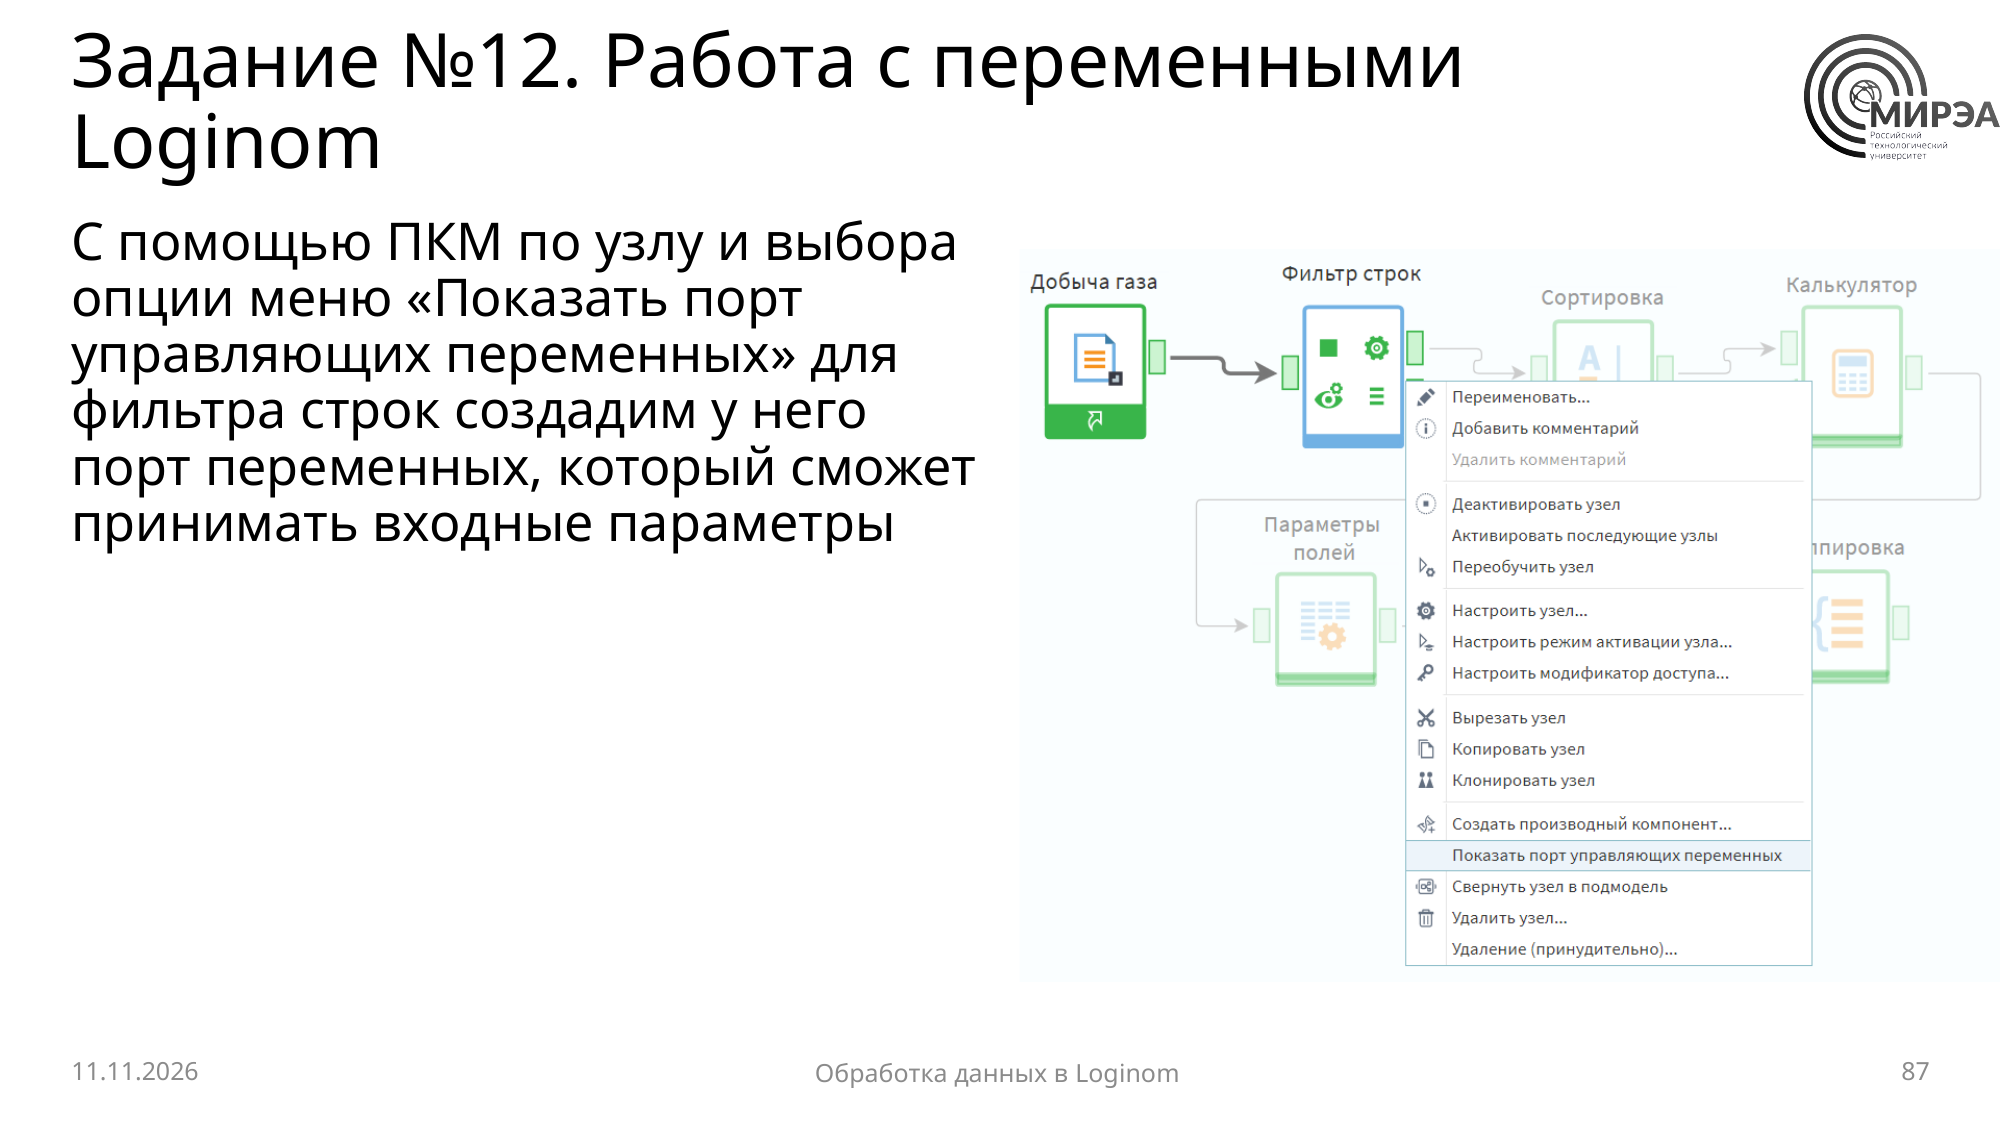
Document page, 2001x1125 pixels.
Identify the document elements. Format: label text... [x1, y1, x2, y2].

title Задание №12. Работа с переменными Loginom [56, 22, 1792, 185]
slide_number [56, 1042, 507, 1103]
footer Обработка данных в Loginom [572, 1042, 1423, 1103]
picture [1019, 249, 2000, 982]
slide_number 87 [1494, 1042, 1945, 1103]
list С помощью ПКМ по узлу и выбора опции меню «Показать порт управляющих переменных» для фильтра строк создадим у него порт переменных, который сможет принимать входные параметры [56, 208, 1000, 1023]
picture [1804, 34, 2000, 161]
